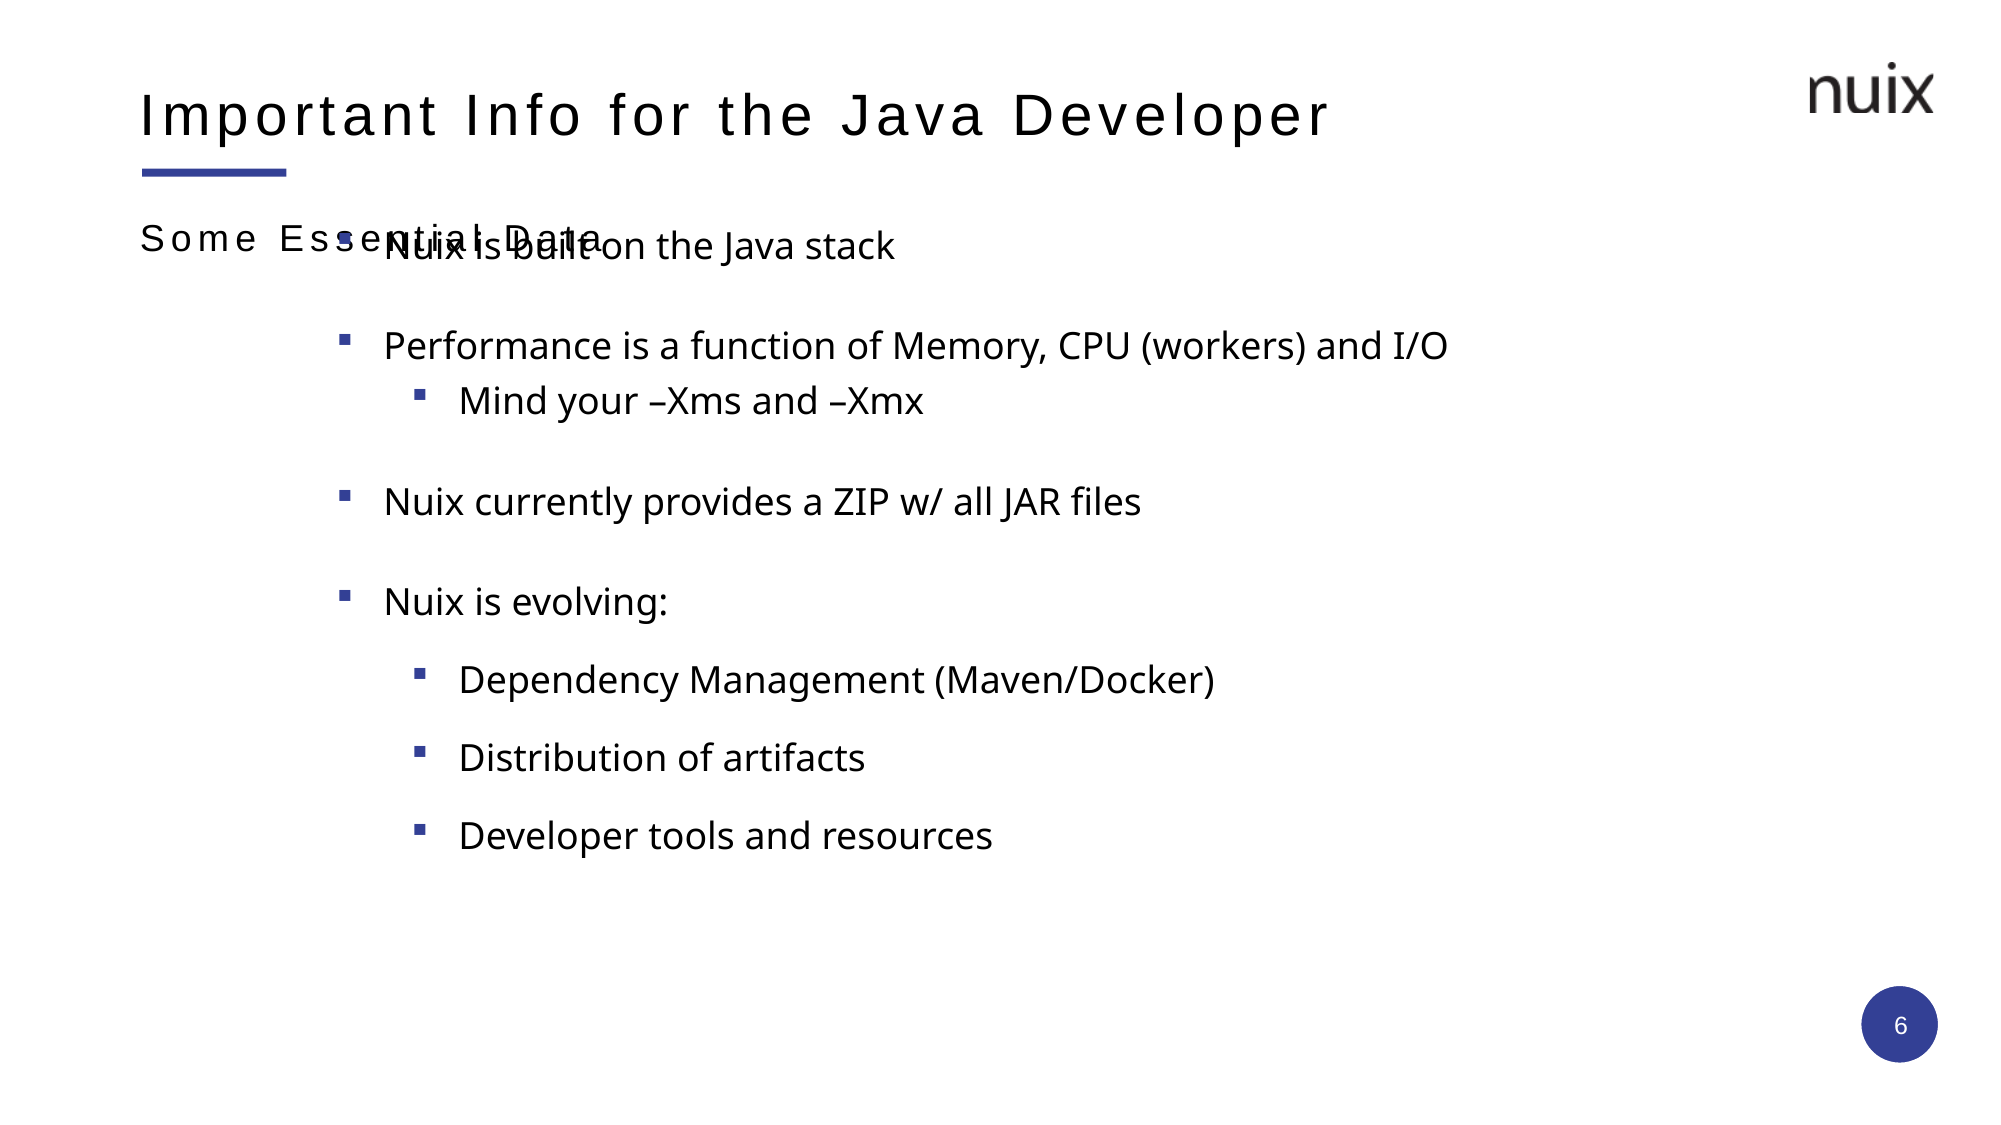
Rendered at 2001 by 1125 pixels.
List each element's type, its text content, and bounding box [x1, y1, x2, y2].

list Some Essential Data [125, 206, 1773, 272]
title Important Info for the Java Developer [125, 69, 1773, 206]
list Nuix is built on the Java stack Performance is a function of Memory, CPU (workers) and I/O Mind your –Xms and –Xmx Nuix currently provides a ZIP w/ all JAR files Nuix is evolving: Dependency Management (Maven/Docker) Distribution of artifacts Developer tools and resources [209, 307, 1689, 966]
